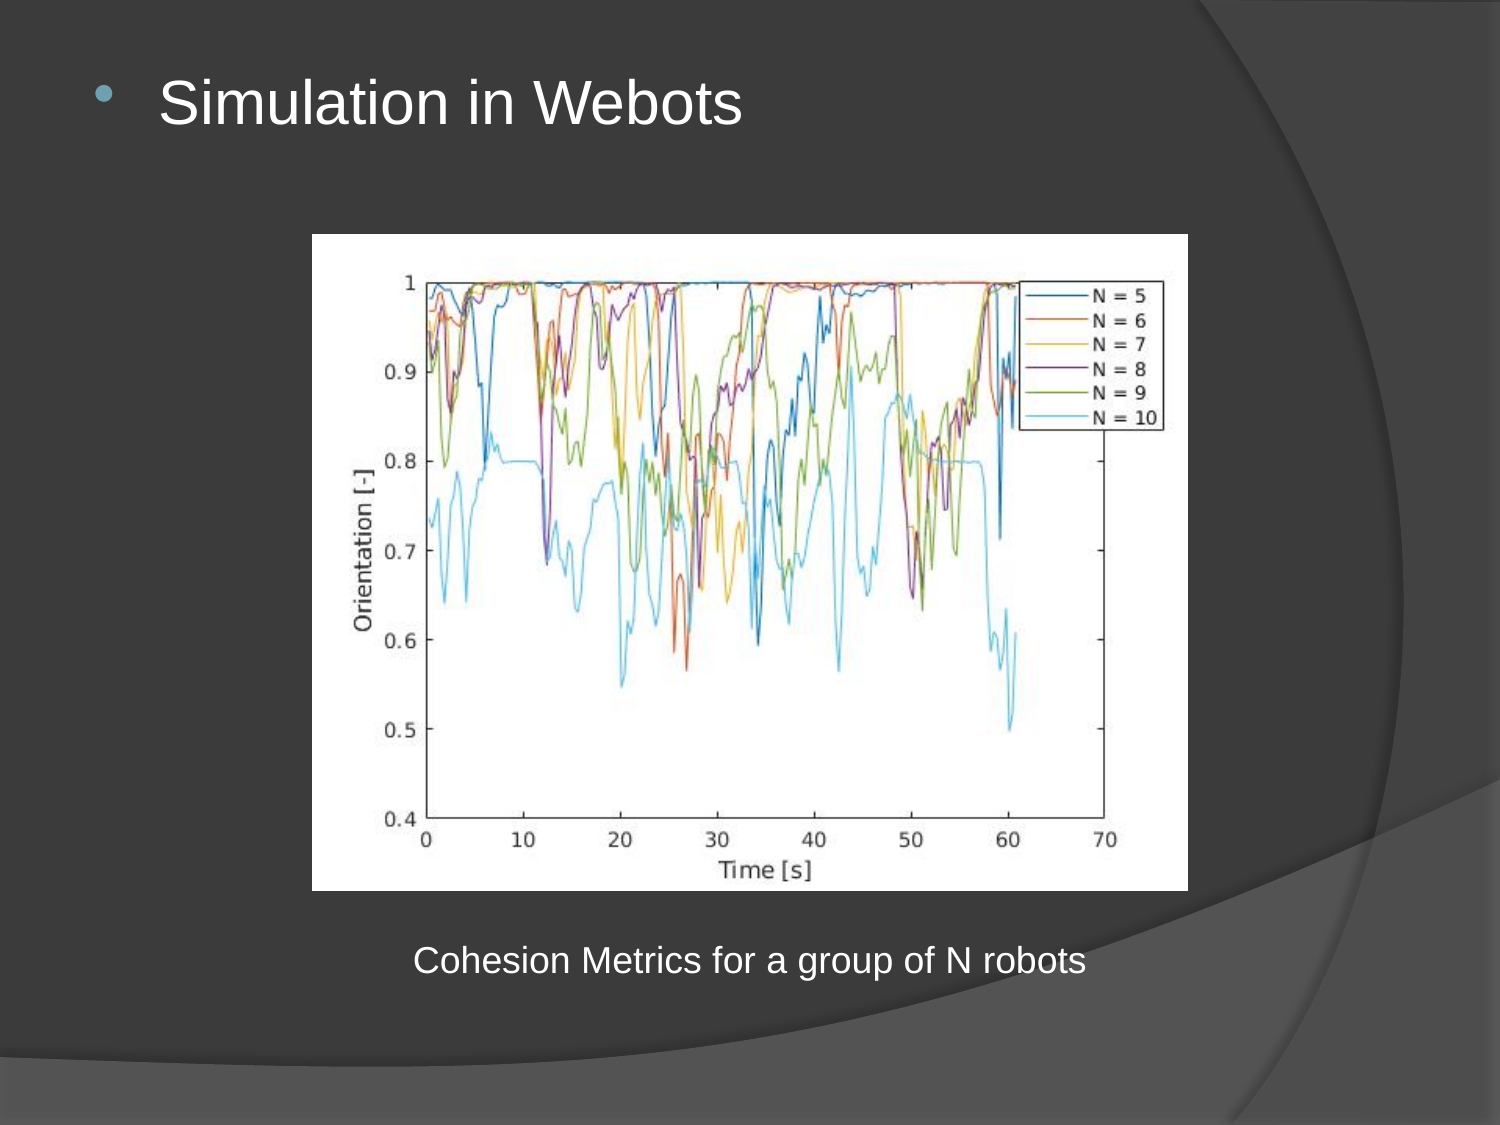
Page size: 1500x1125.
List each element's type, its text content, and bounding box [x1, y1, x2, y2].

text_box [312, 234, 1188, 990]
list Simulation in Webots [75, 54, 1300, 797]
